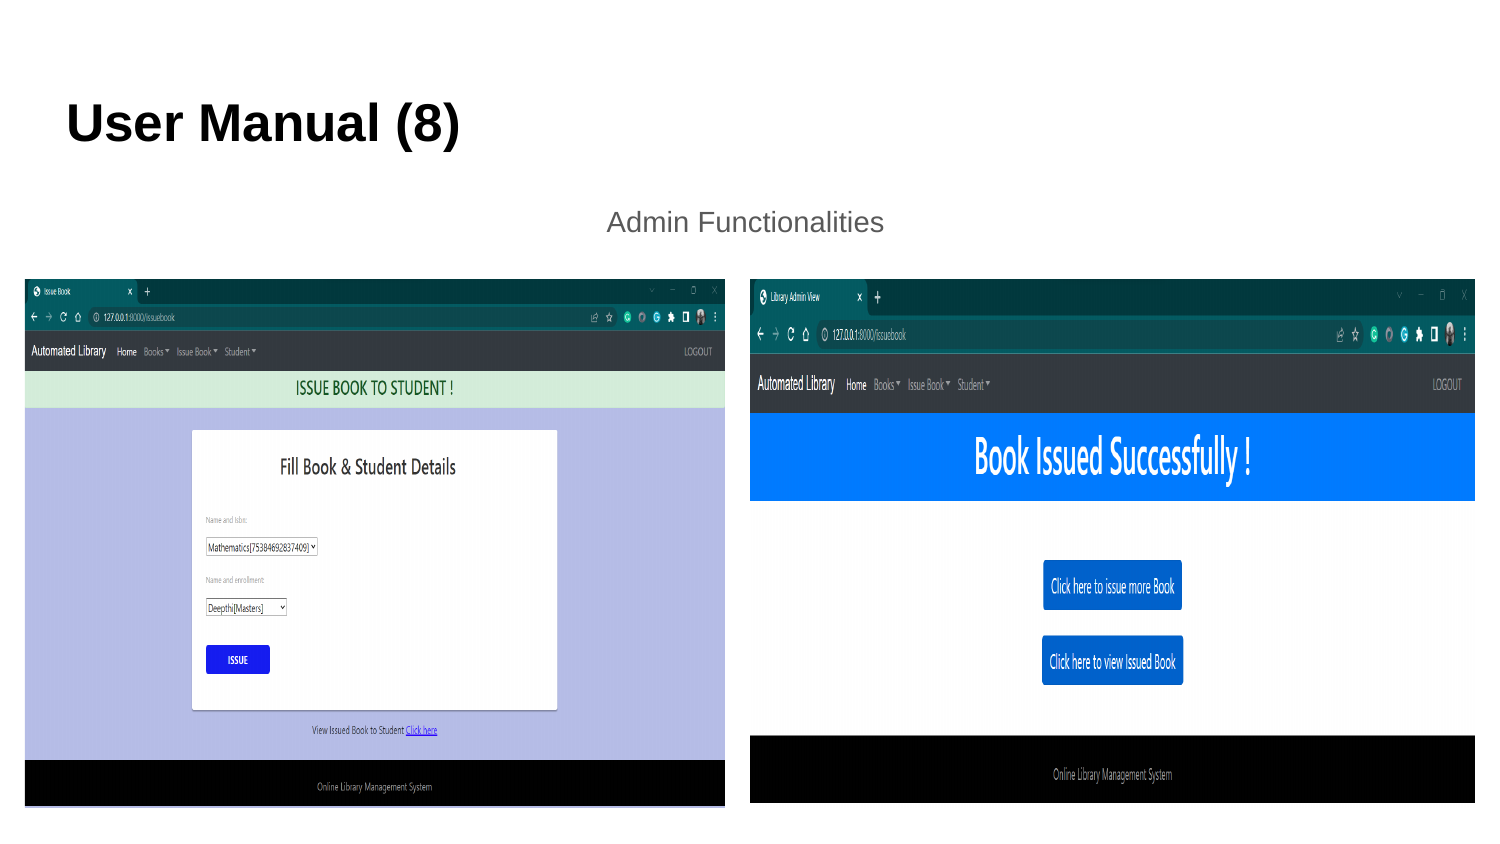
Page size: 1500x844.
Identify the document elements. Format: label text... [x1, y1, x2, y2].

title User Manual (8) [51, 72, 1449, 167]
picture [24, 279, 726, 808]
list Admin Functionalities [16, 190, 1475, 696]
picture [749, 279, 1476, 808]
